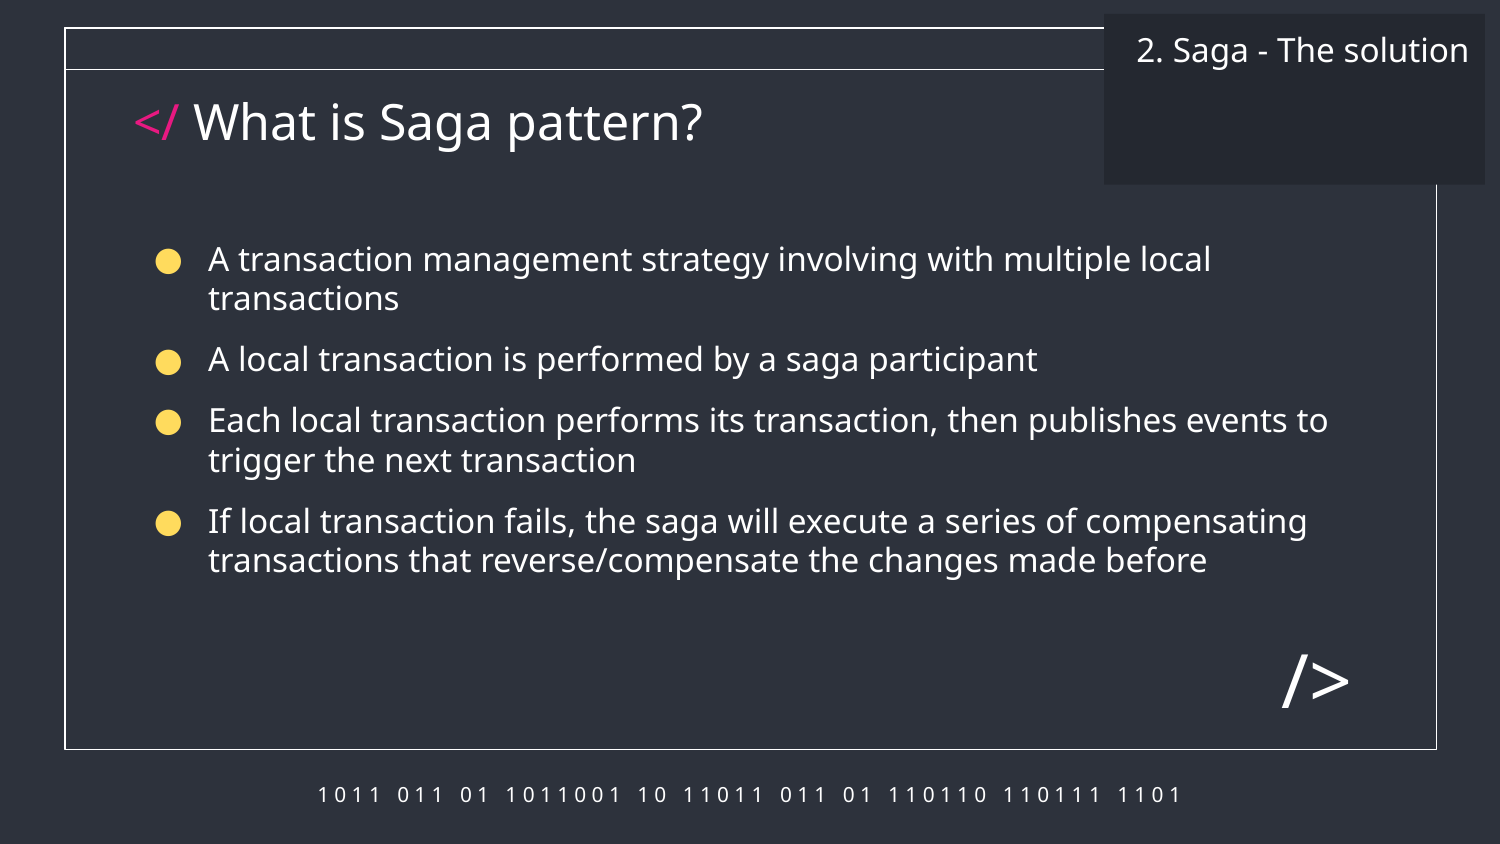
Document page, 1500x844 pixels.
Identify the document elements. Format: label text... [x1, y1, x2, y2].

title </ What is Saga pattern? [118, 75, 1104, 170]
title 2. Saga - The solution [1104, 13, 1485, 185]
text_box /> [1266, 634, 1382, 734]
list A transaction management strategy involving with multiple local transactions A local transaction is performed by a saga participant Each local transaction performs its transaction, then publishes events to trigger the next transaction If local transaction fails, the saga will execute a series of compensating transactions that reverse/compensate the changes made before [118, 222, 1382, 632]
